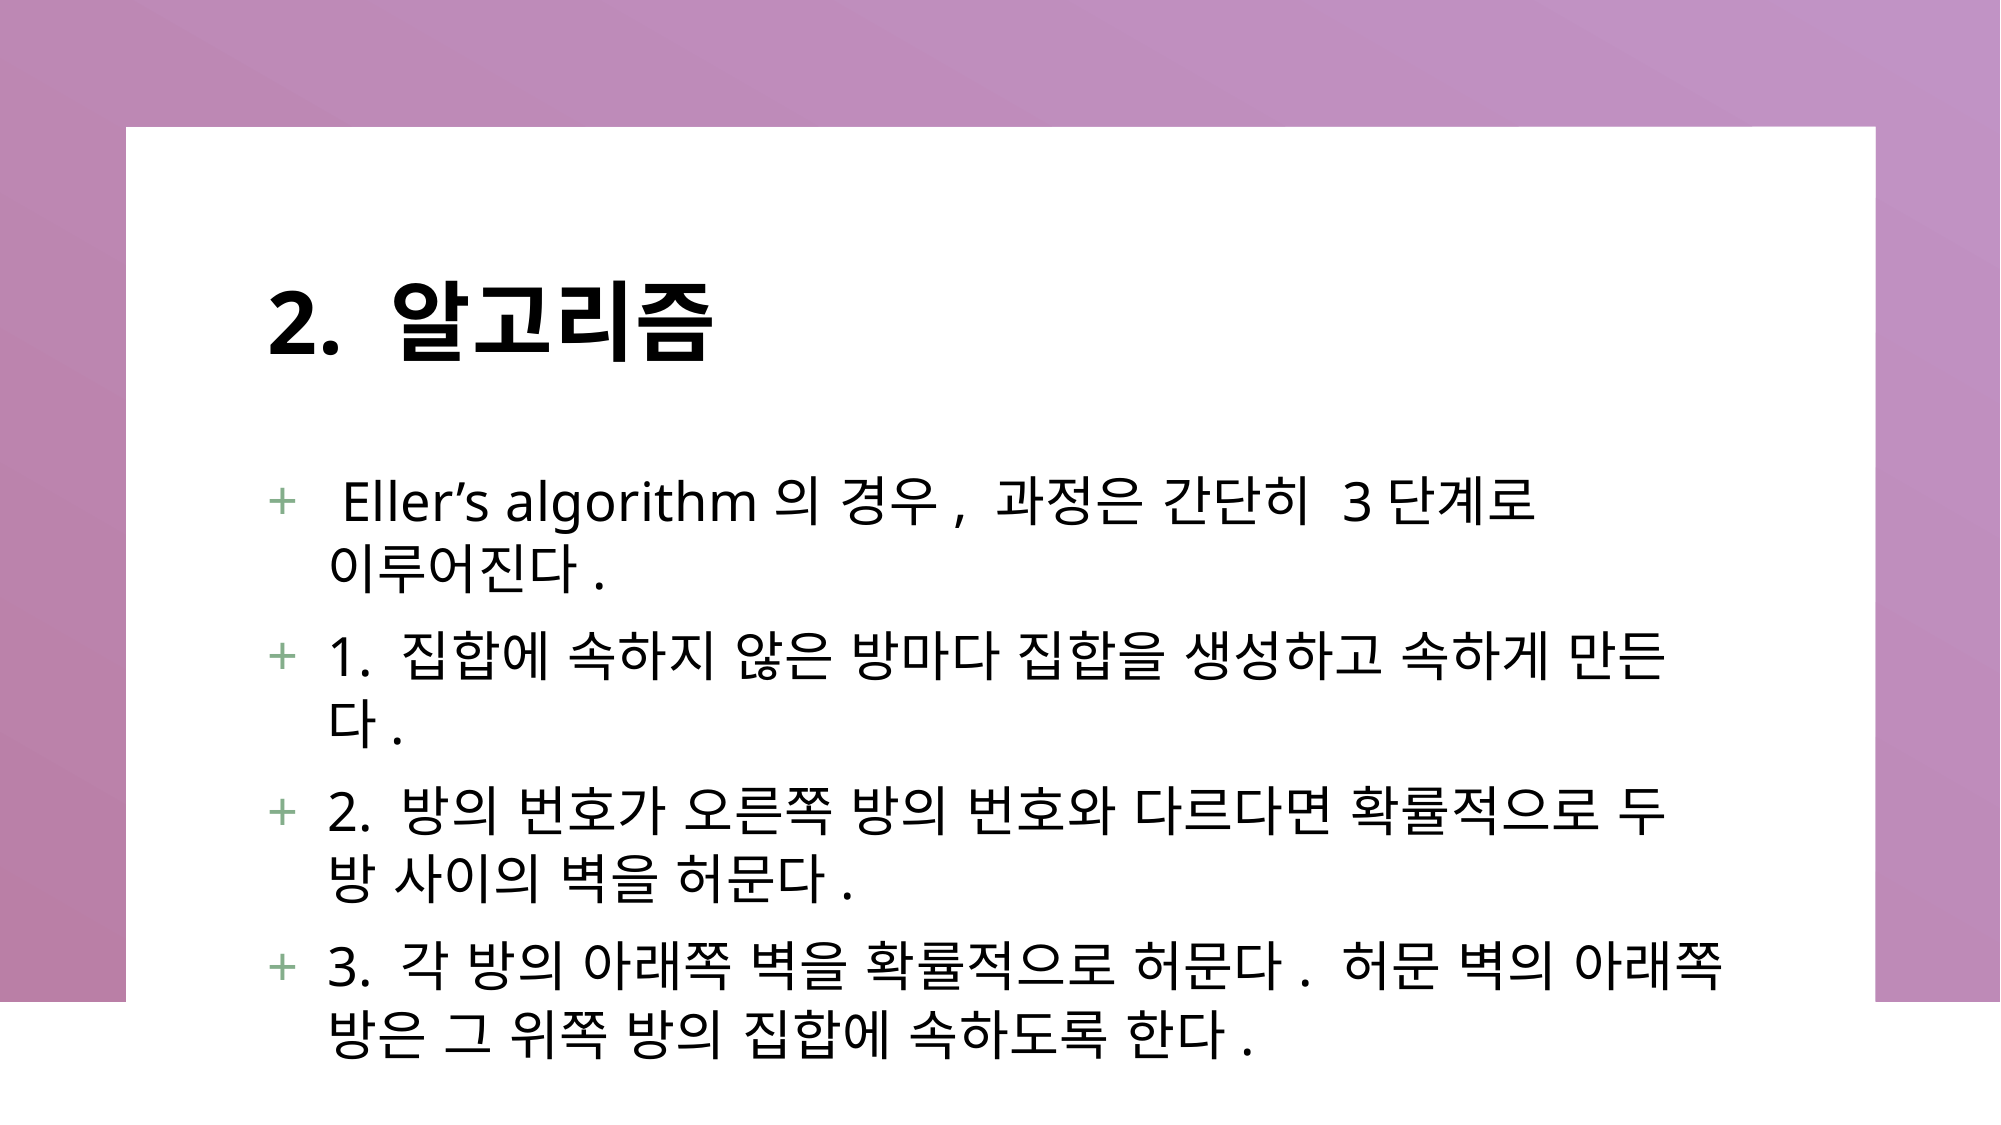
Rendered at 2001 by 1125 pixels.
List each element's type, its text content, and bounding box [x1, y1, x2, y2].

title 2. 알고리즘 [248, 248, 1749, 445]
list Eller’s algorithm의 경우, 과정은 간단히 3단계로 이루어진다. 1. 집합에 속하지 않은 방마다 집합을 생성하고 속하게 만든다. 2. 방의 번호가 오른쪽 방의 번호와 다르다면 확률적으로 두 방 사이의 벽을 허문다. 3. 각 방의 아래쪽 벽을 확률적으로 허문다. 허문 벽의 아래쪽 방은 그 위쪽 방의 집합에 속하도록 한다. [248, 445, 1749, 959]
